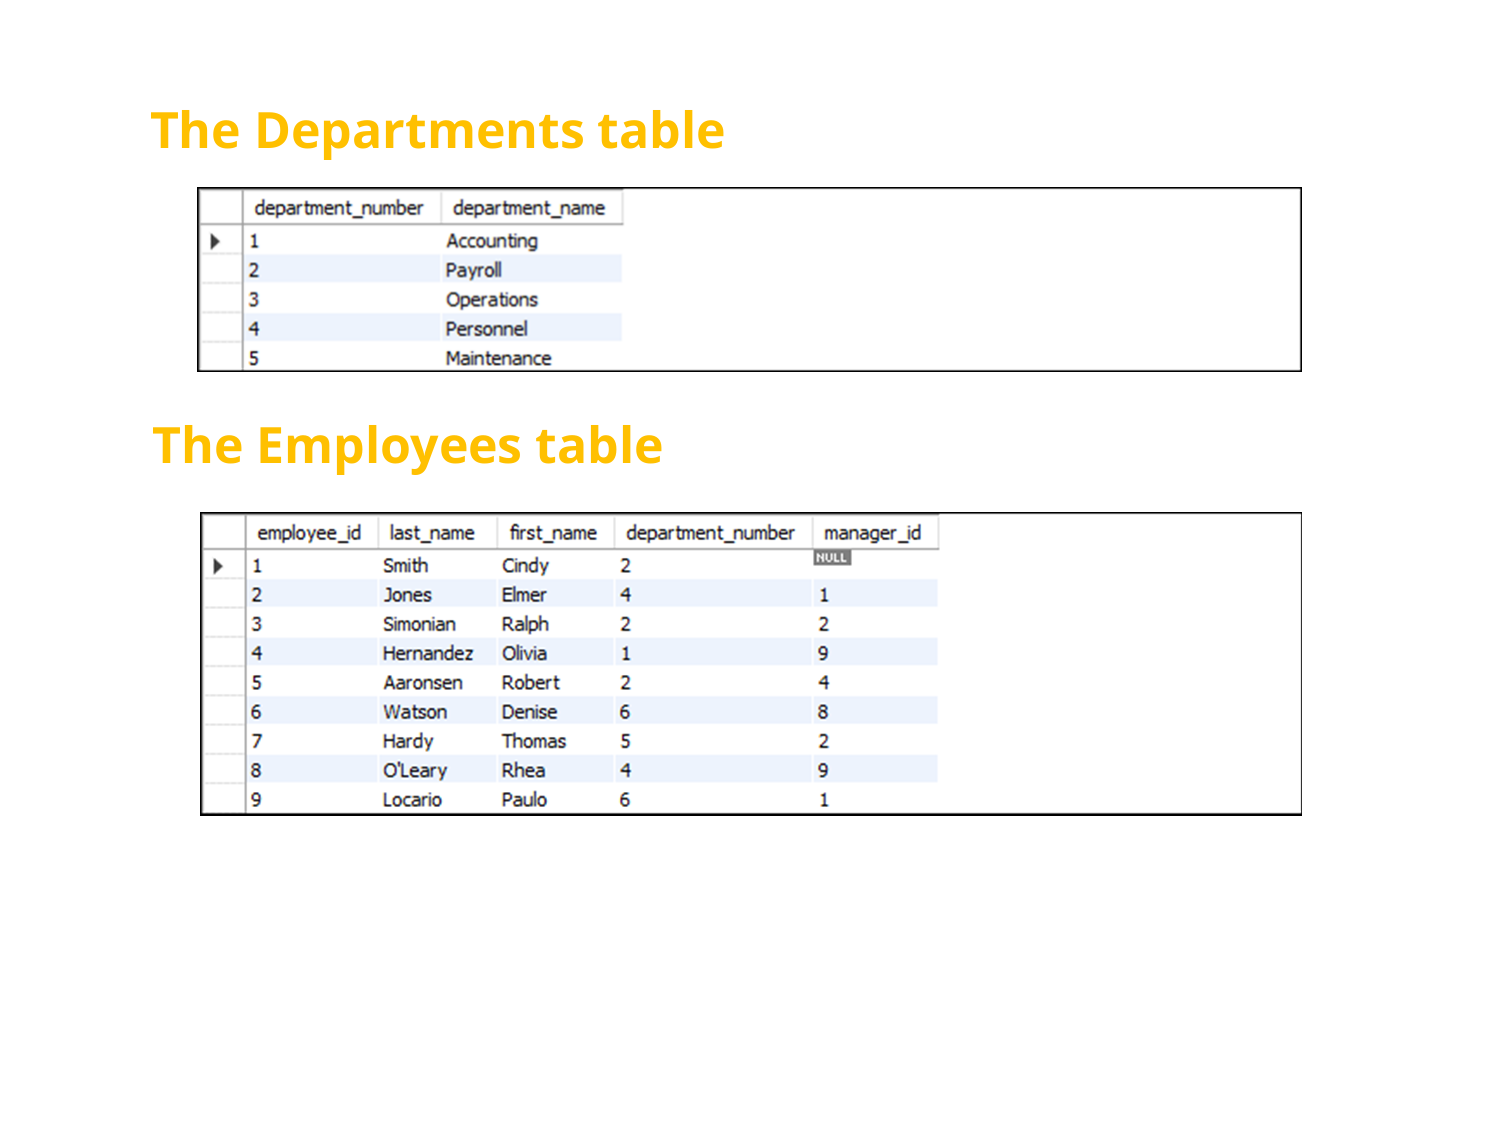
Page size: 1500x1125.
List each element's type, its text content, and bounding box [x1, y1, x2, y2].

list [199, 512, 1303, 816]
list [197, 187, 1303, 372]
title The Departments table [150, 38, 1350, 227]
list The Employees table [137, 412, 1350, 488]
